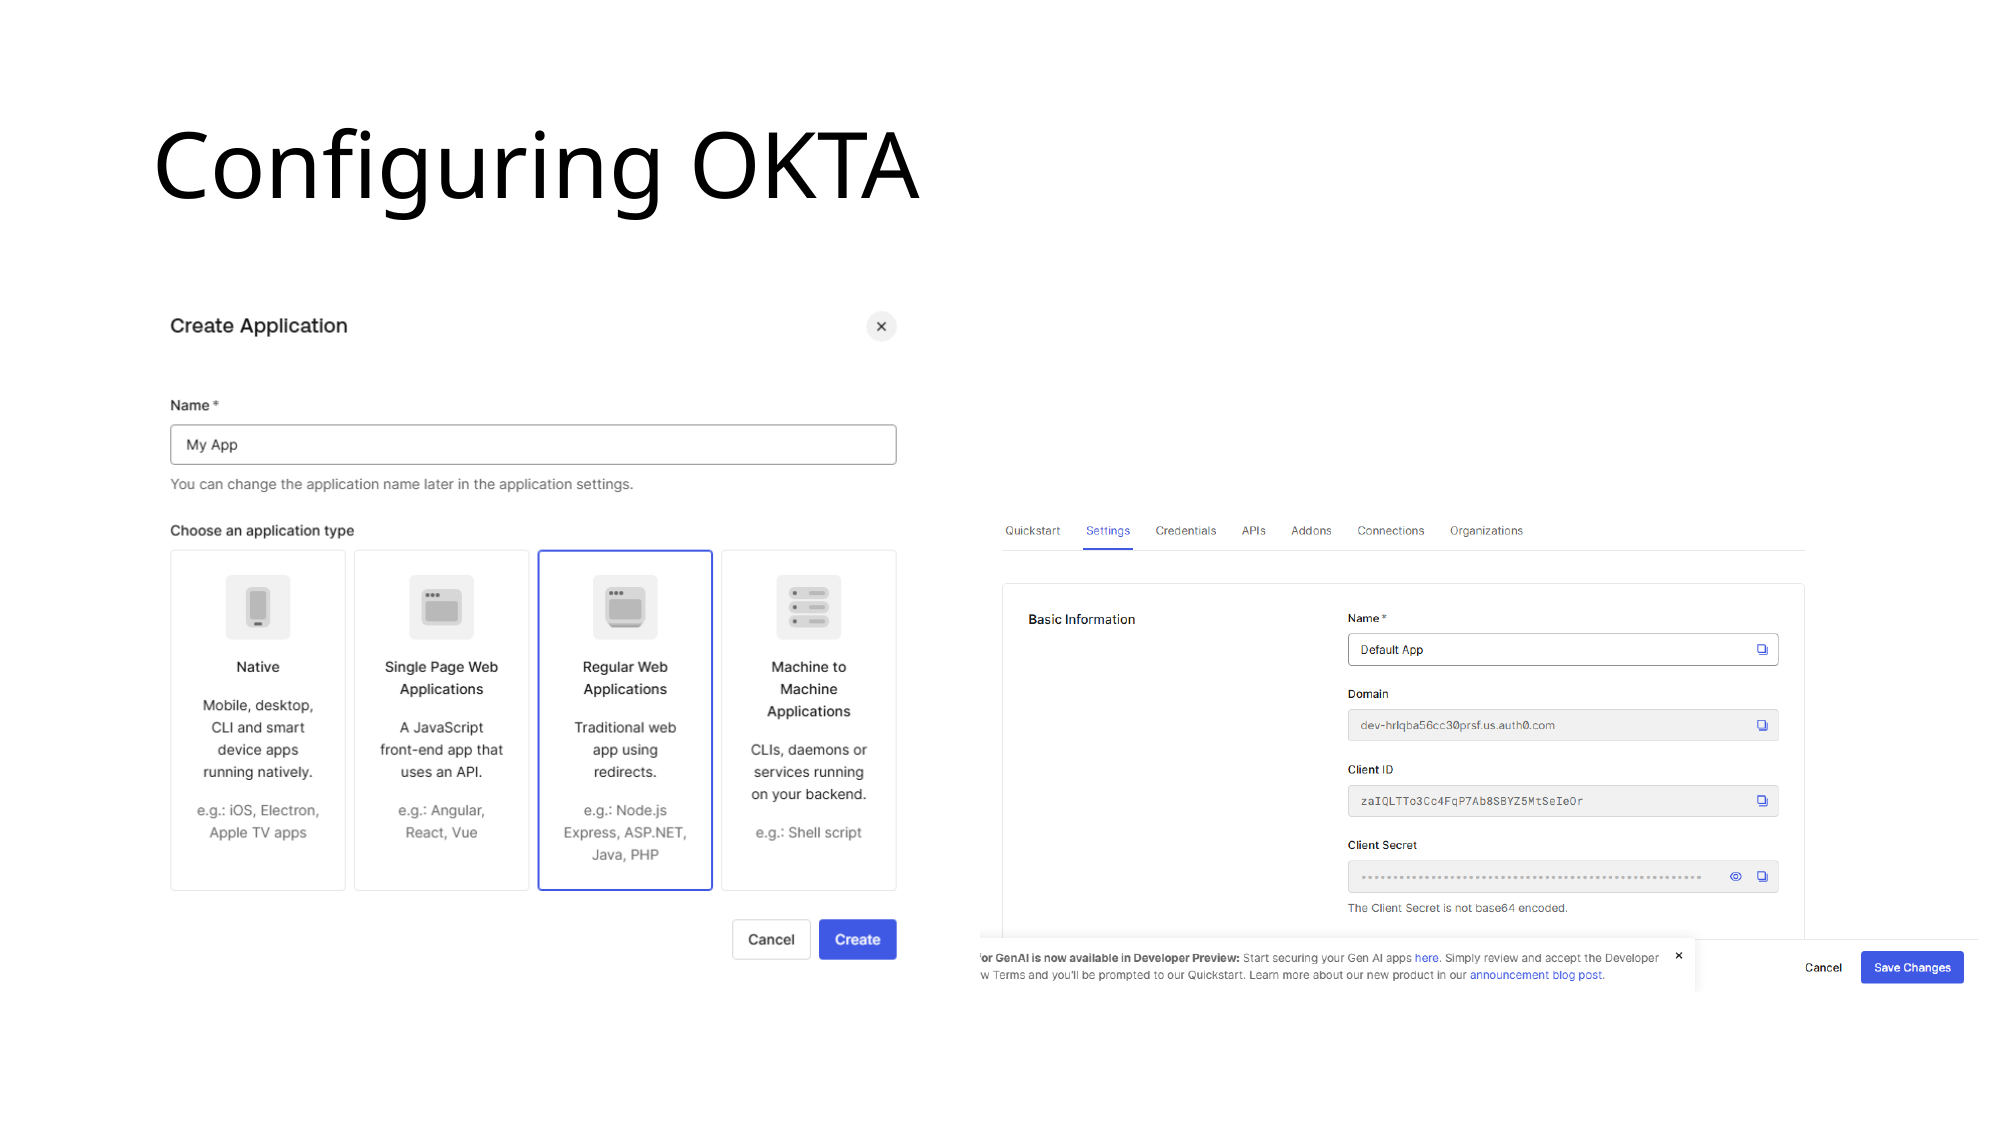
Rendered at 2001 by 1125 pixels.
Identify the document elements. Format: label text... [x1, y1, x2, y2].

picture [980, 510, 1978, 992]
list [137, 277, 931, 992]
title Configuring OKTA [137, 59, 1863, 278]
